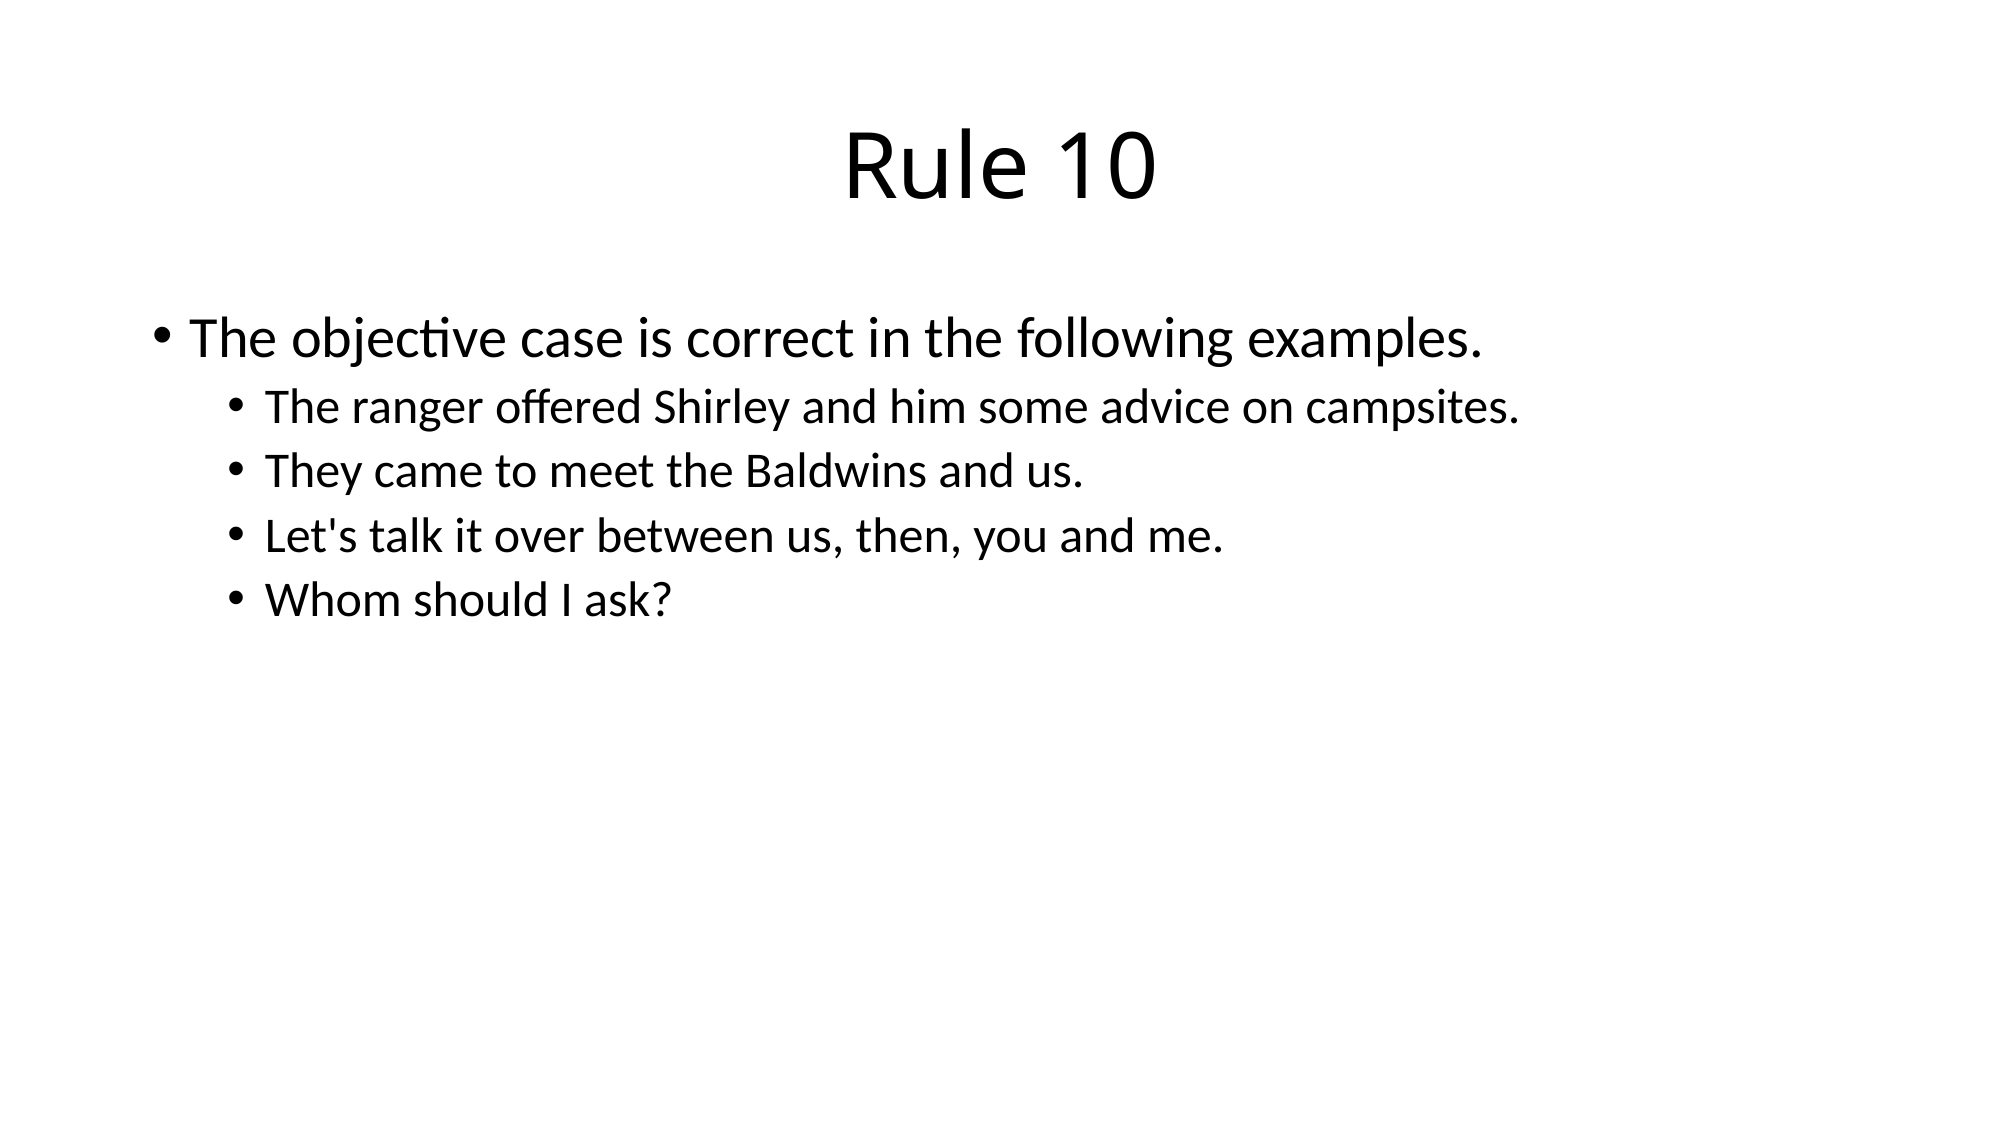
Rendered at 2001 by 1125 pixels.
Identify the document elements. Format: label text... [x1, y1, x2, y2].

list The objective case is correct in the following examples. The ranger offered Shirley and him some advice on campsites. They came to meet the Baldwins and us. Let's talk it over between us, then, you and me. Whom should I ask? [137, 299, 1863, 1014]
title Rule 10 [137, 59, 1863, 278]
